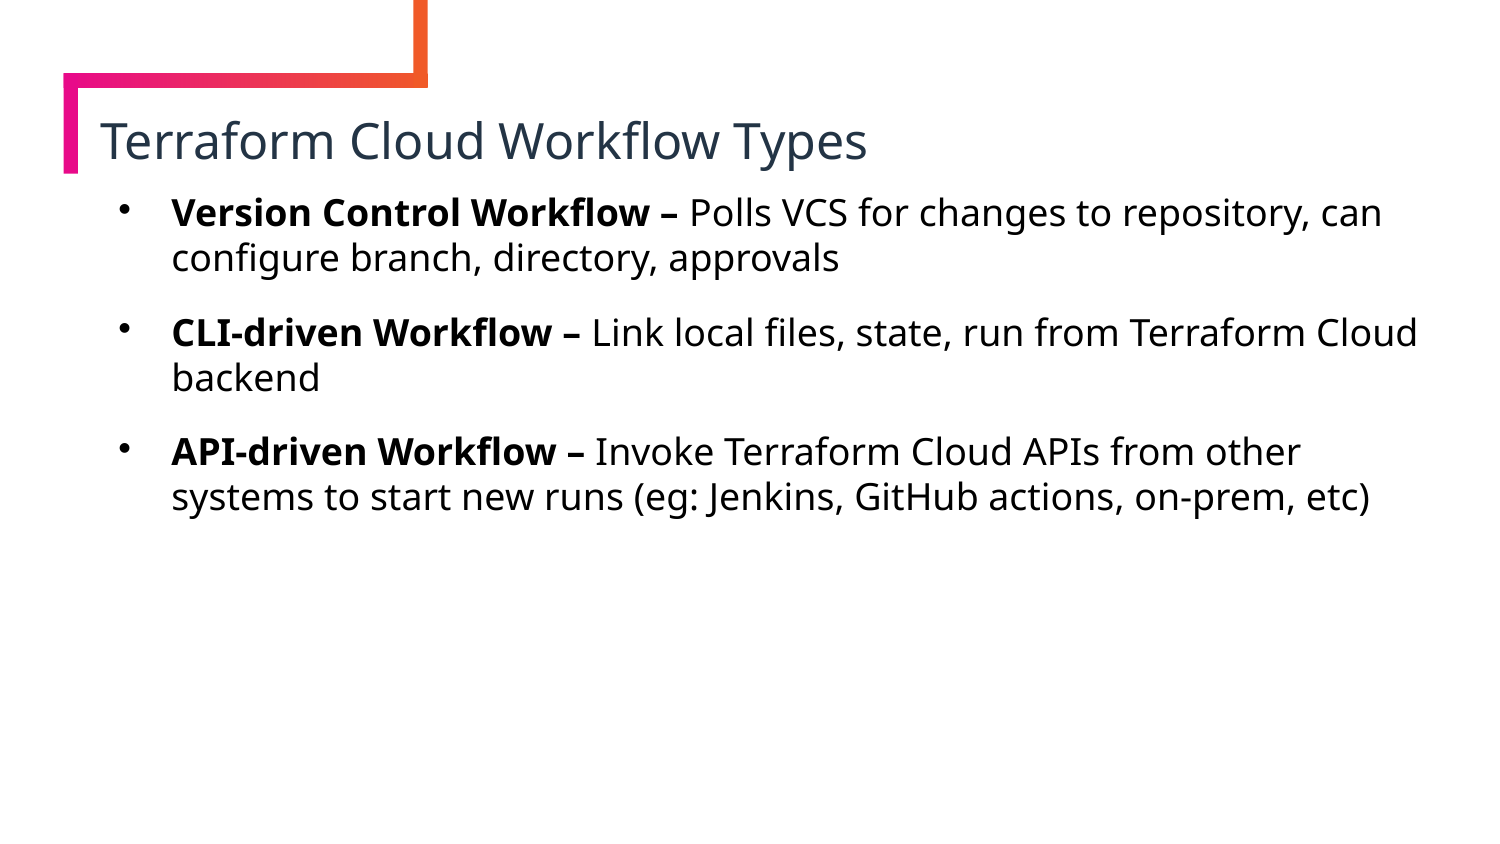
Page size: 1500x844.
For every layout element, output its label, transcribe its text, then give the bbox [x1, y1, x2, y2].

title Terraform Cloud Workflow Types [100, 117, 1455, 169]
list Version Control Workflow – Polls VCS for changes to repository, can configure branch, directory, approvals CLI-driven Workflow – Link local files, state, run from Terraform Cloud backend API-driven Workflow – Invoke Terraform Cloud APIs from other systems to start new runs (eg: Jenkins, GitHub actions, on-prem, etc) [100, 189, 1455, 750]
